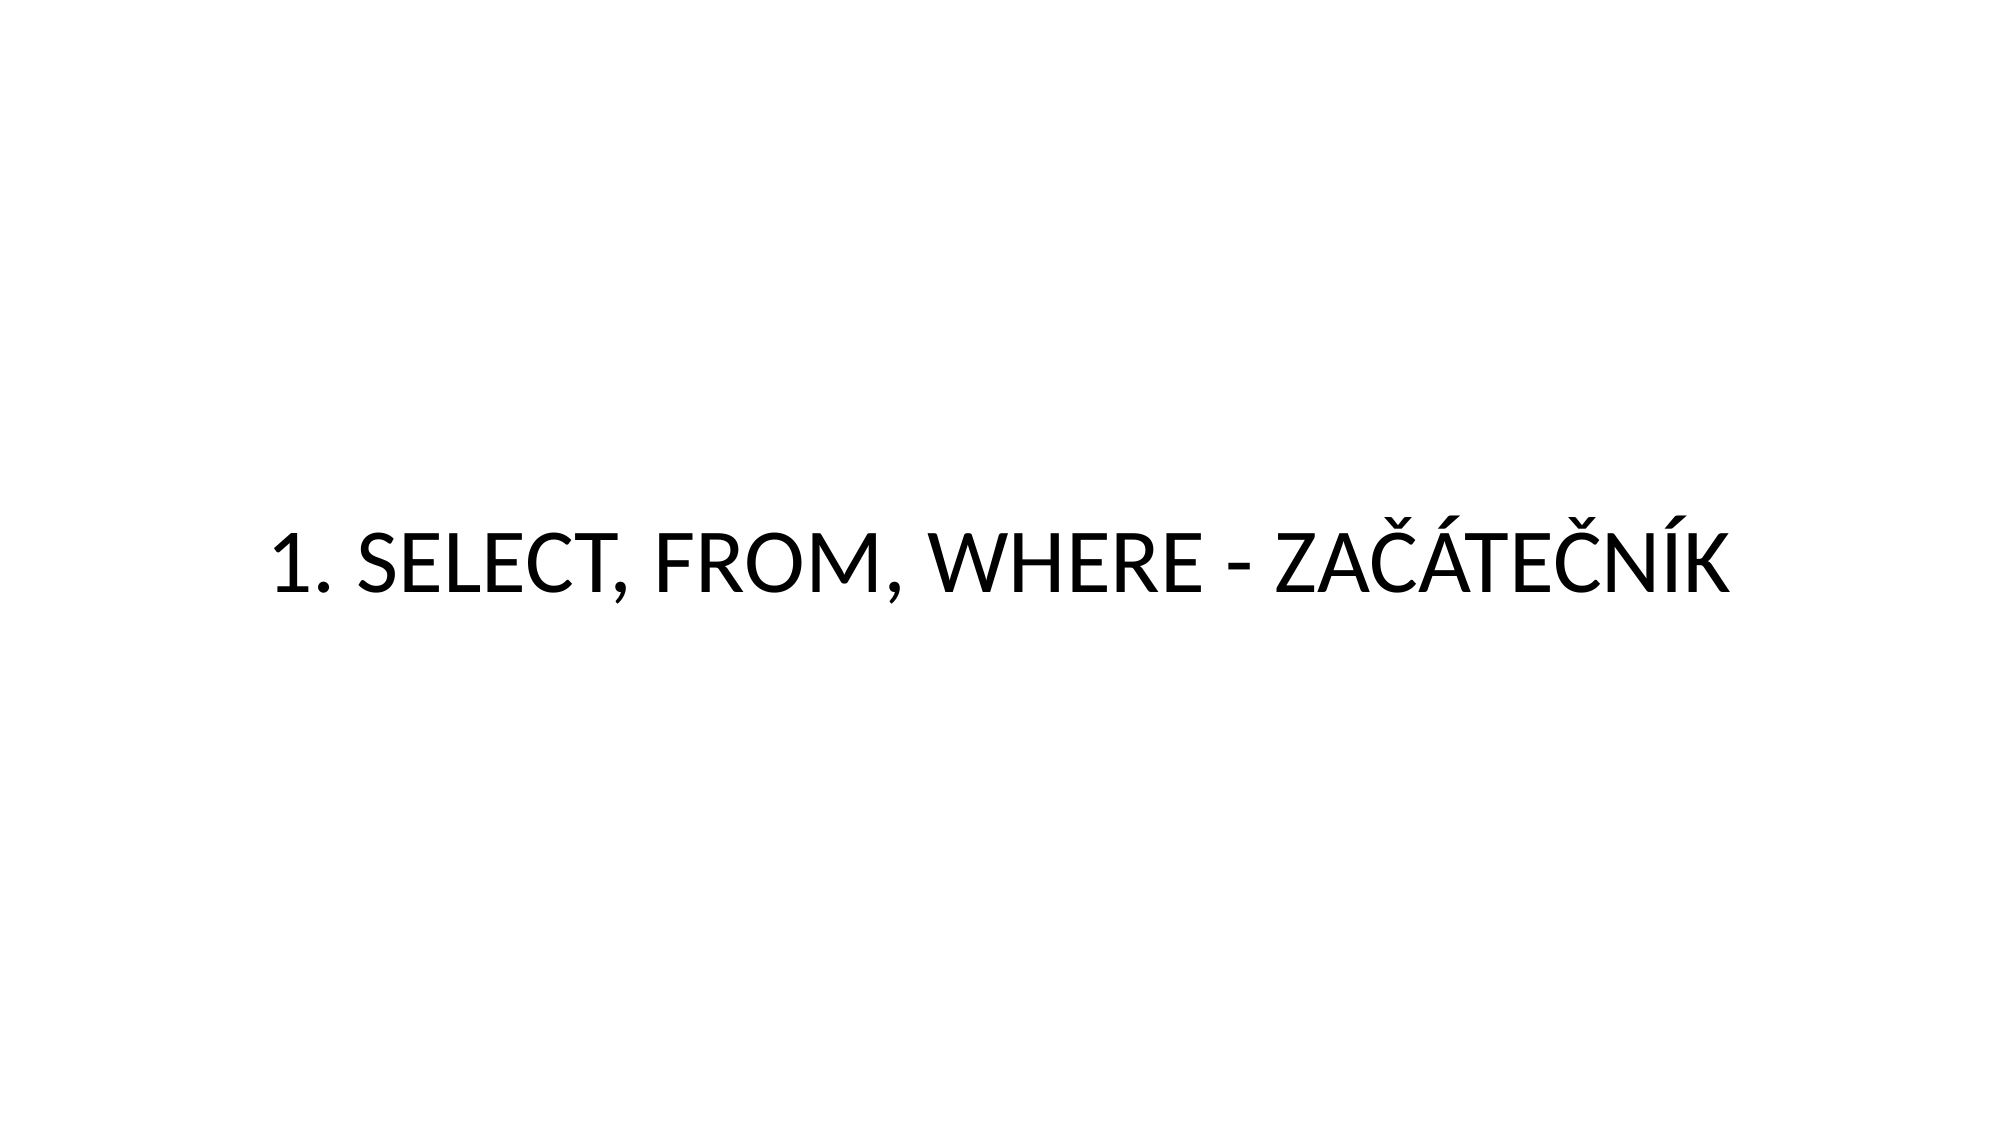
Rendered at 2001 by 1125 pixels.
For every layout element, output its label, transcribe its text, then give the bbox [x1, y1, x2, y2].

title 1. SELECT, FROM, WHERE - ZAČÁTEČNÍK [137, 453, 1863, 672]
